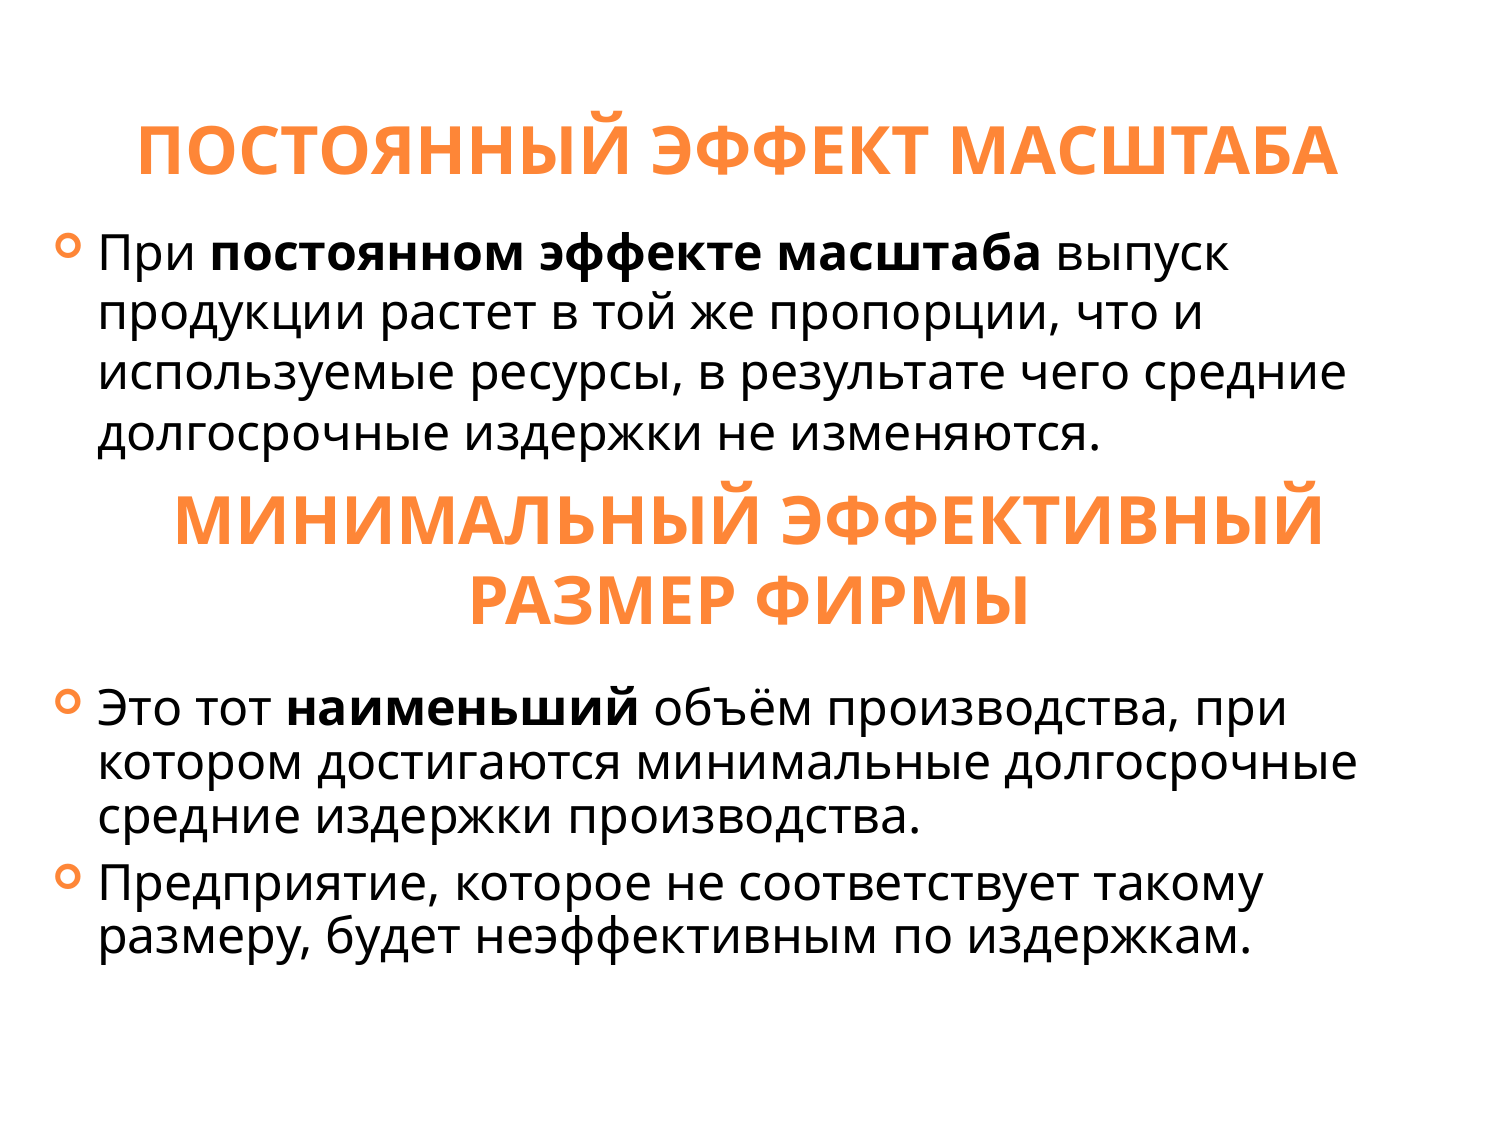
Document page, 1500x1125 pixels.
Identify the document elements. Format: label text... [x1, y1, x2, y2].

text_box ПОСТОЯННЫЙ ЭФФЕКТ МАСШТАБА [87, 87, 1388, 275]
text_box МИНИМАЛЬНЫЙ ЭФФЕКТИВНЫЙ РАЗМЕР ФИРМЫ [99, 537, 1400, 725]
list При постоянном эффекте масштаба выпуск продукции растет в той же пропорции, что и используемые ресурсы, в результате чего средние долгосрочные издержки не изменяются. [37, 212, 1438, 476]
text_box Это тот наименьший объём производства, при котором достигаются минимальные долгосрочные средние издержки производства. Предприятие, которое не соответствует такому размеру, будет неэффективным по издержкам. [37, 675, 1413, 1088]
